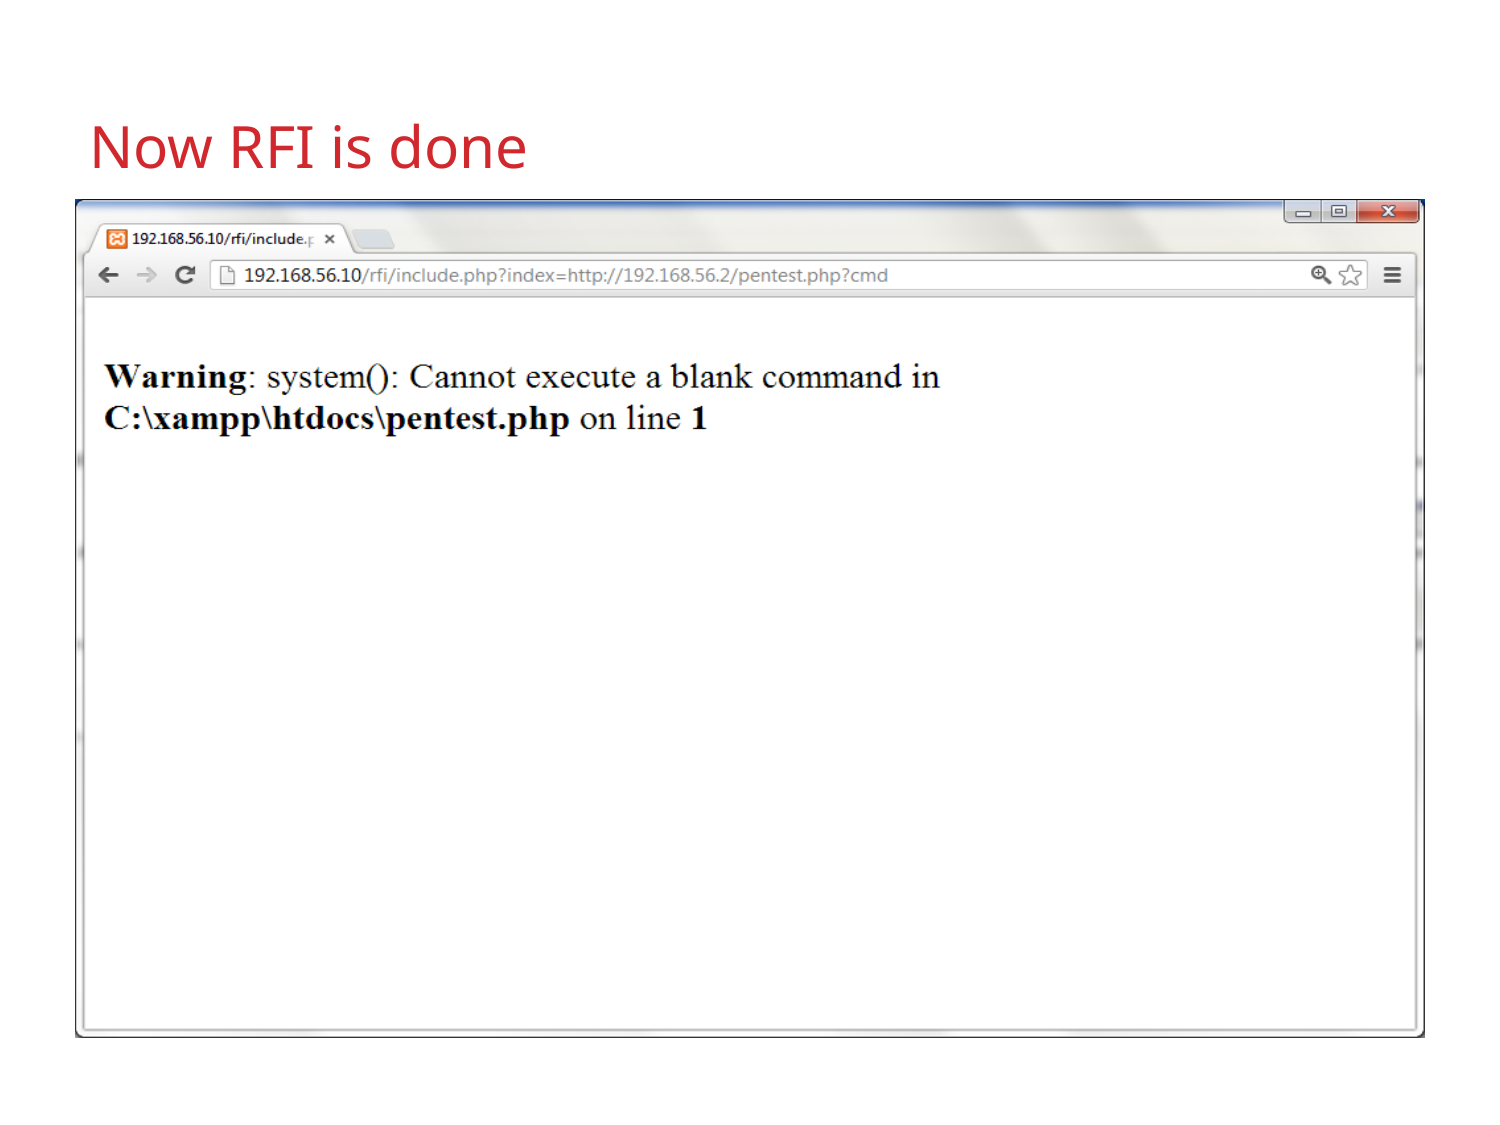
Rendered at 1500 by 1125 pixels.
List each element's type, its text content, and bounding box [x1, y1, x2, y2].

text_box Now RFI is done [74, 0, 1475, 188]
picture [74, 199, 1426, 1038]
